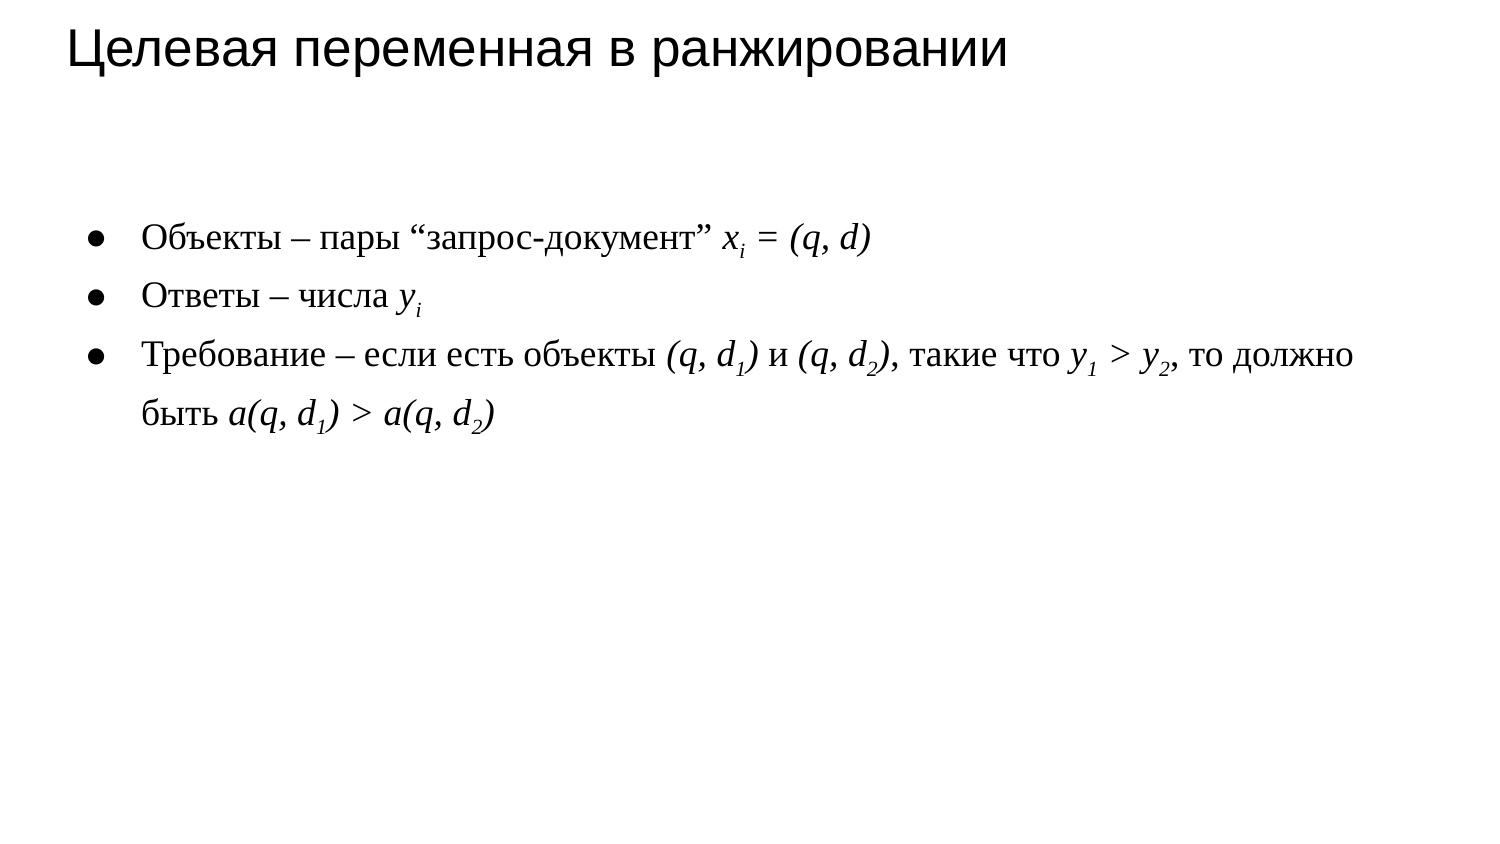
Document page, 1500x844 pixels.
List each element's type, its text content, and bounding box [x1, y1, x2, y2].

title Целевая переменная в ранжировании [51, 0, 1449, 92]
list Объекты – пары “запрос-документ” xi = (q, d) Ответы – числа yi Требование – если есть объекты (q, d1) и (q, d2), такие что y1 > y2, то должно быть a(q, d1) > a(q, d2) [51, 189, 1449, 750]
